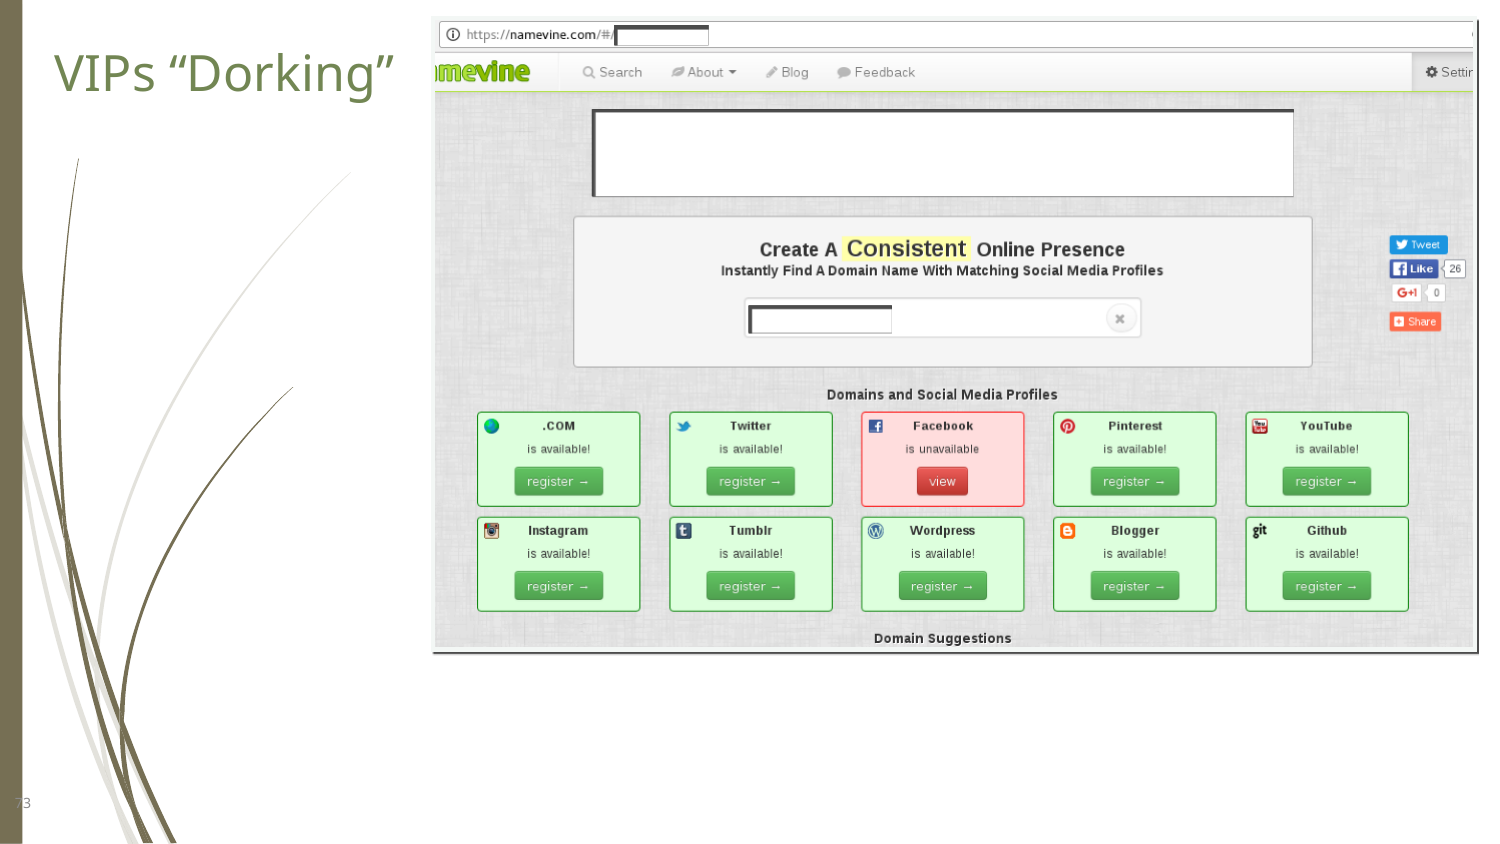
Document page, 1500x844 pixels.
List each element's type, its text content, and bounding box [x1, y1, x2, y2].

text_box <number> [0, 781, 475, 827]
picture [434, 19, 1473, 648]
text_box VIPs “Dorking” [40, 33, 429, 528]
